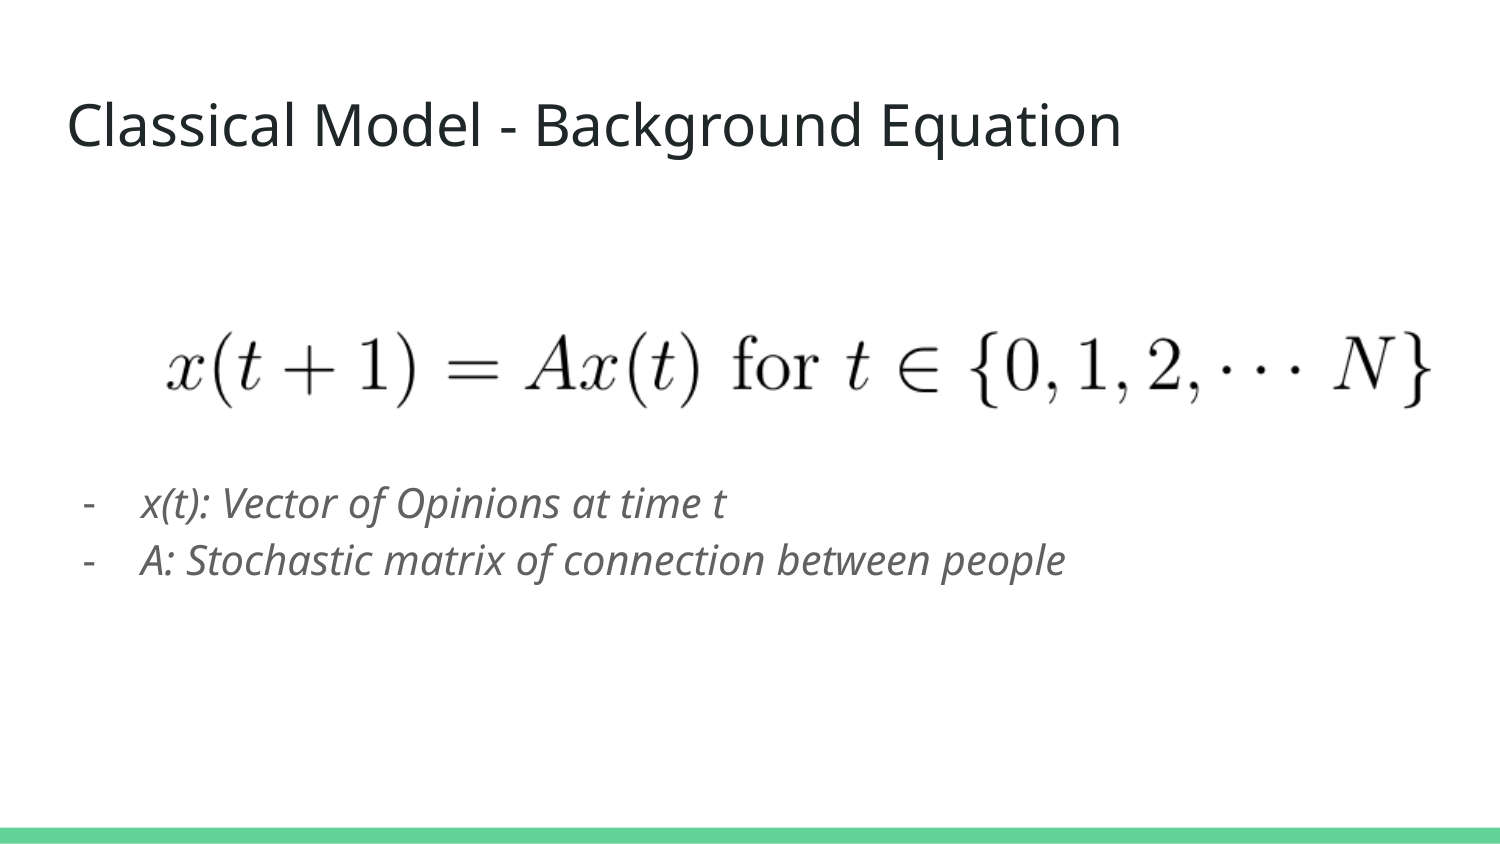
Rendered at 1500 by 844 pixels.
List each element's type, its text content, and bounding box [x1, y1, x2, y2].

list x(t): Vector of Opinions at time t A: Stochastic matrix of connection between people [51, 189, 1449, 750]
title Classical Model - Background Equation [51, 72, 1449, 167]
picture [68, 318, 1432, 423]
